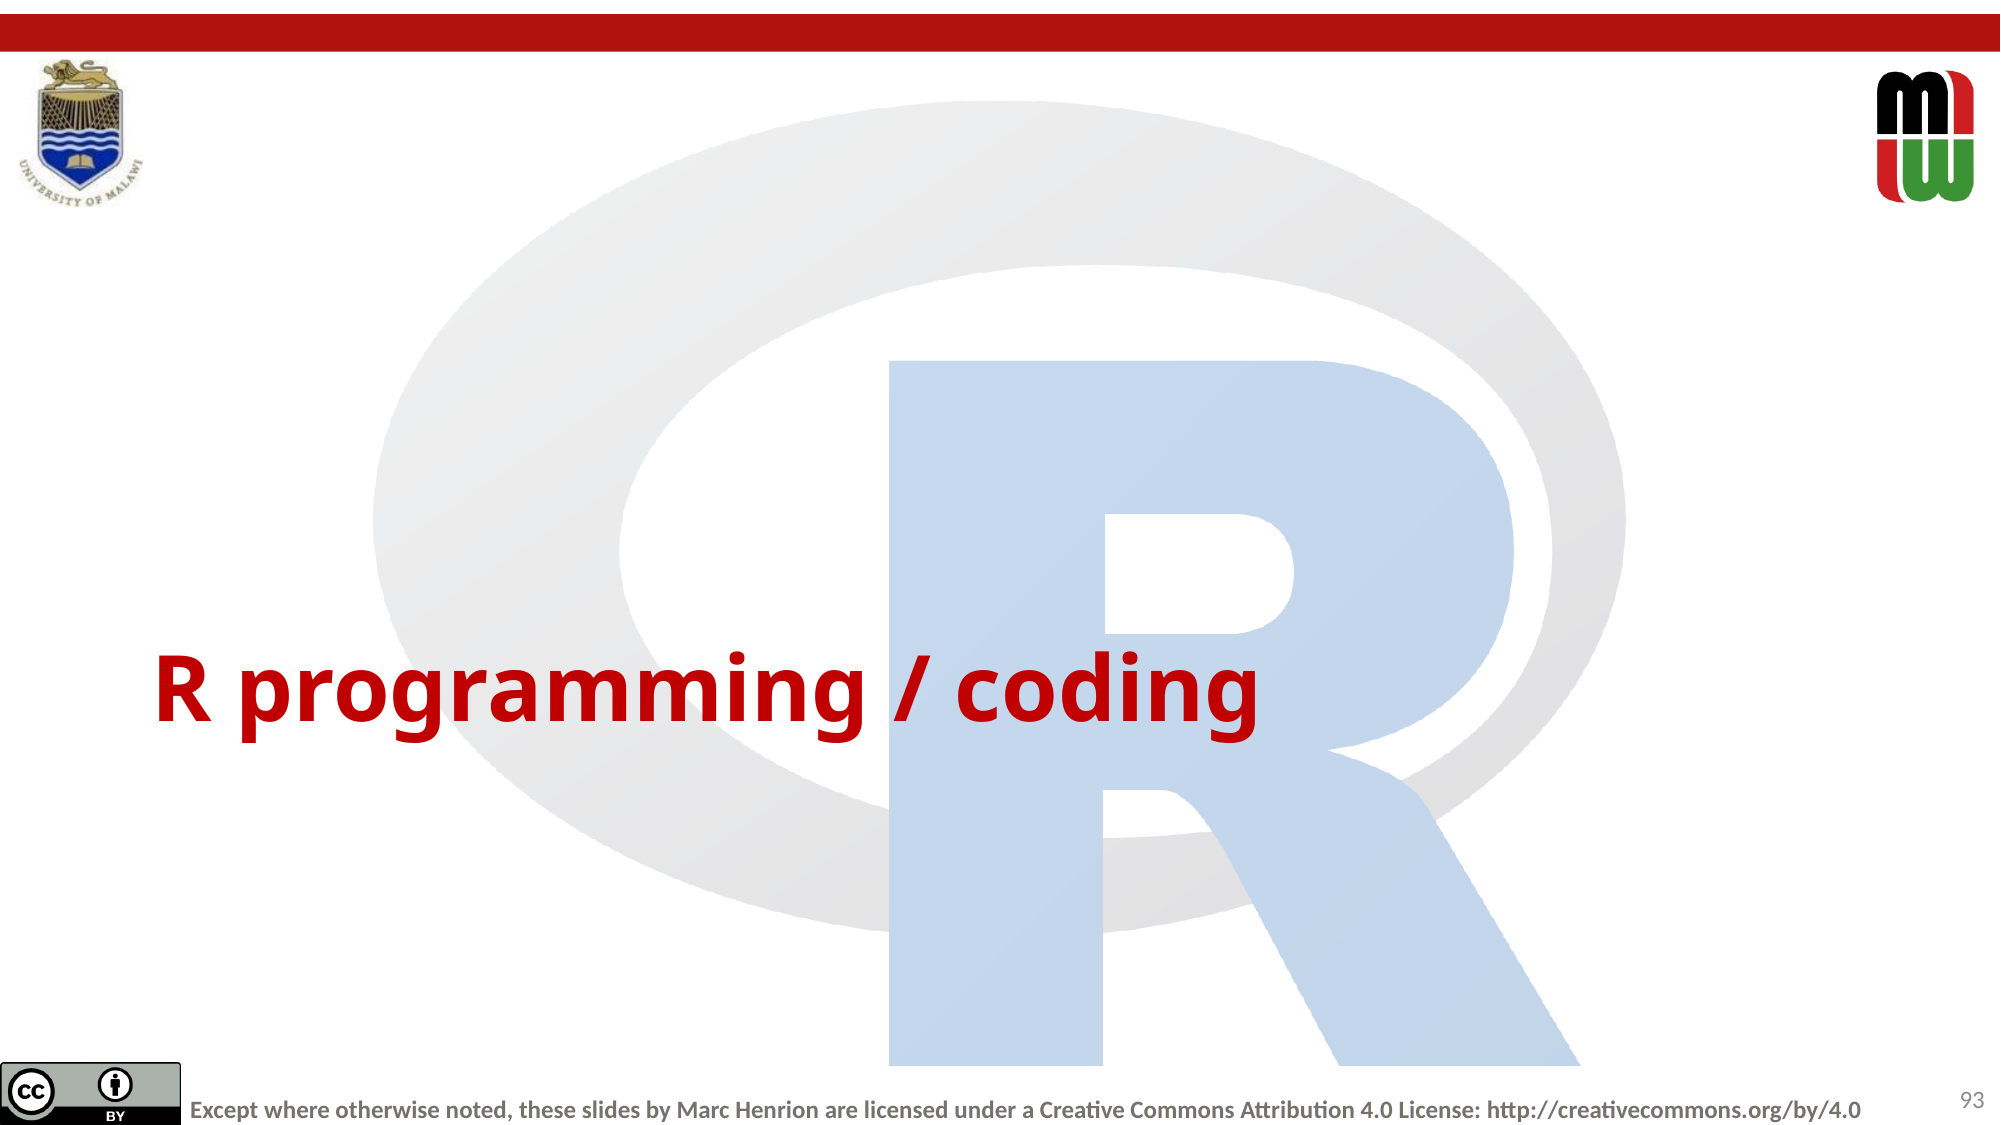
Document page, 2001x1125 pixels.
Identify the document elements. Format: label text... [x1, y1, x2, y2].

title R programming / coding [136, 280, 1862, 749]
picture [0, 1062, 181, 1125]
slide_number 93 [1550, 1073, 2000, 1125]
picture [19, 59, 143, 207]
